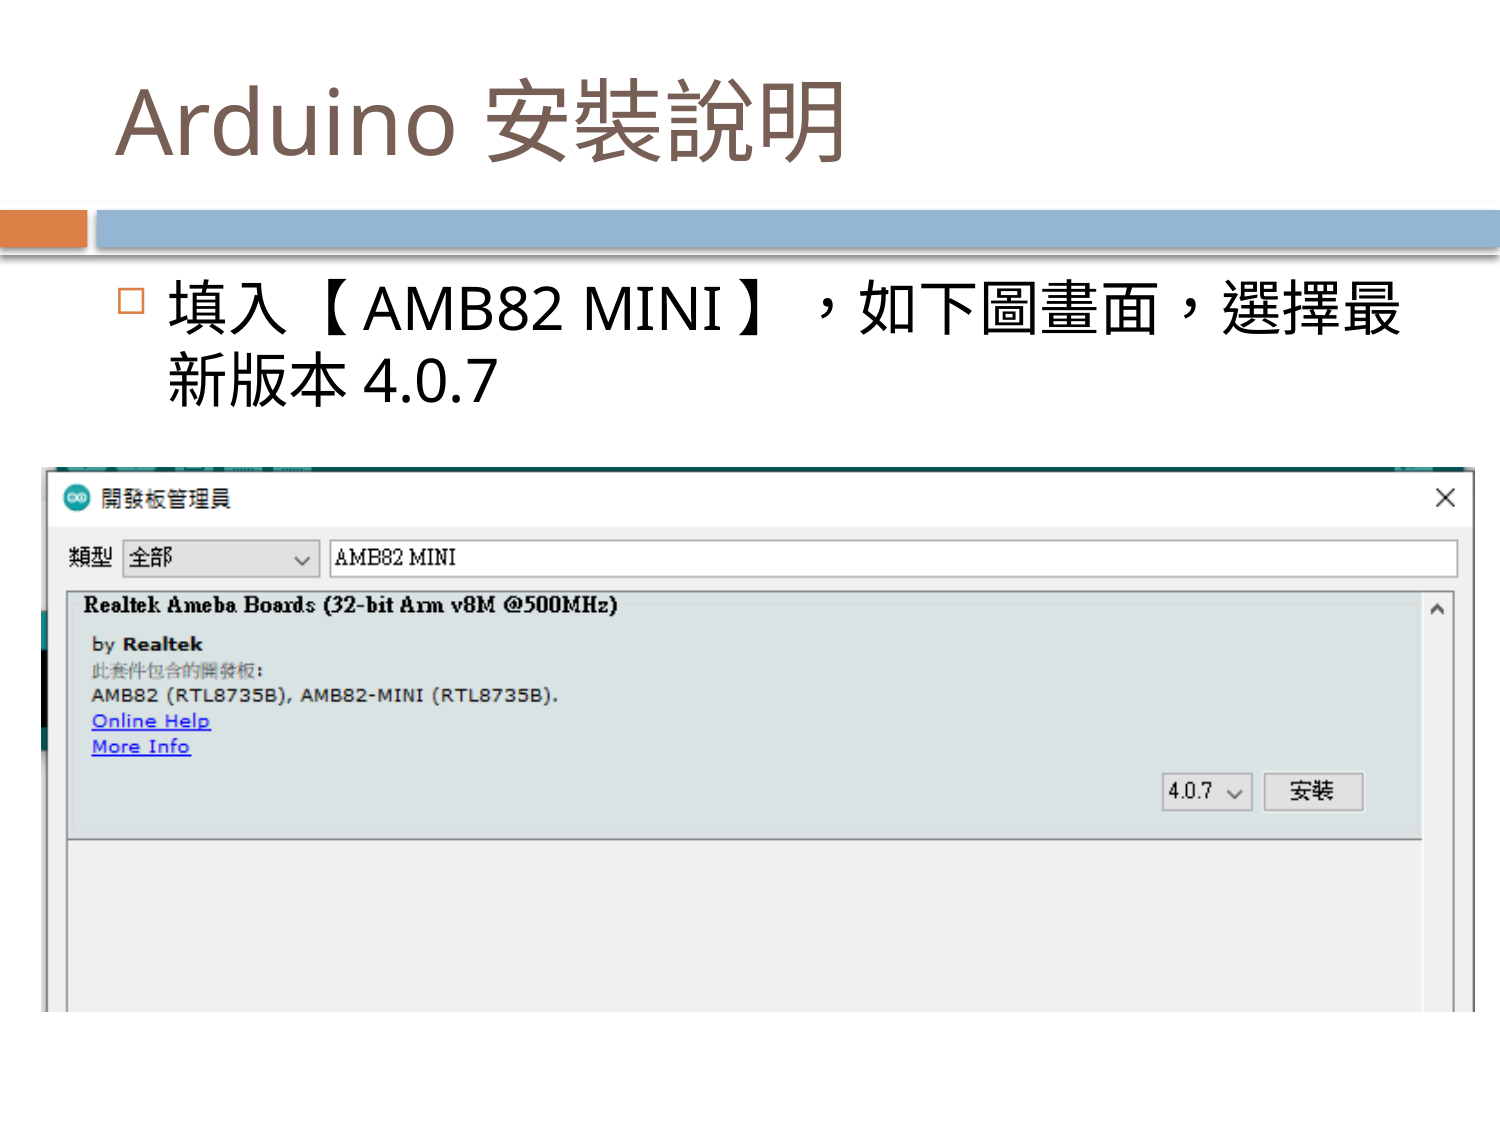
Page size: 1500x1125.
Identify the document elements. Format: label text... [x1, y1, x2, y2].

picture [40, 467, 1475, 1012]
list 填入【AMB82 MINI】，如下圖畫面，選擇最新版本4.0.7 [100, 262, 1438, 466]
title Arduino安裝說明 [100, 37, 1438, 200]
